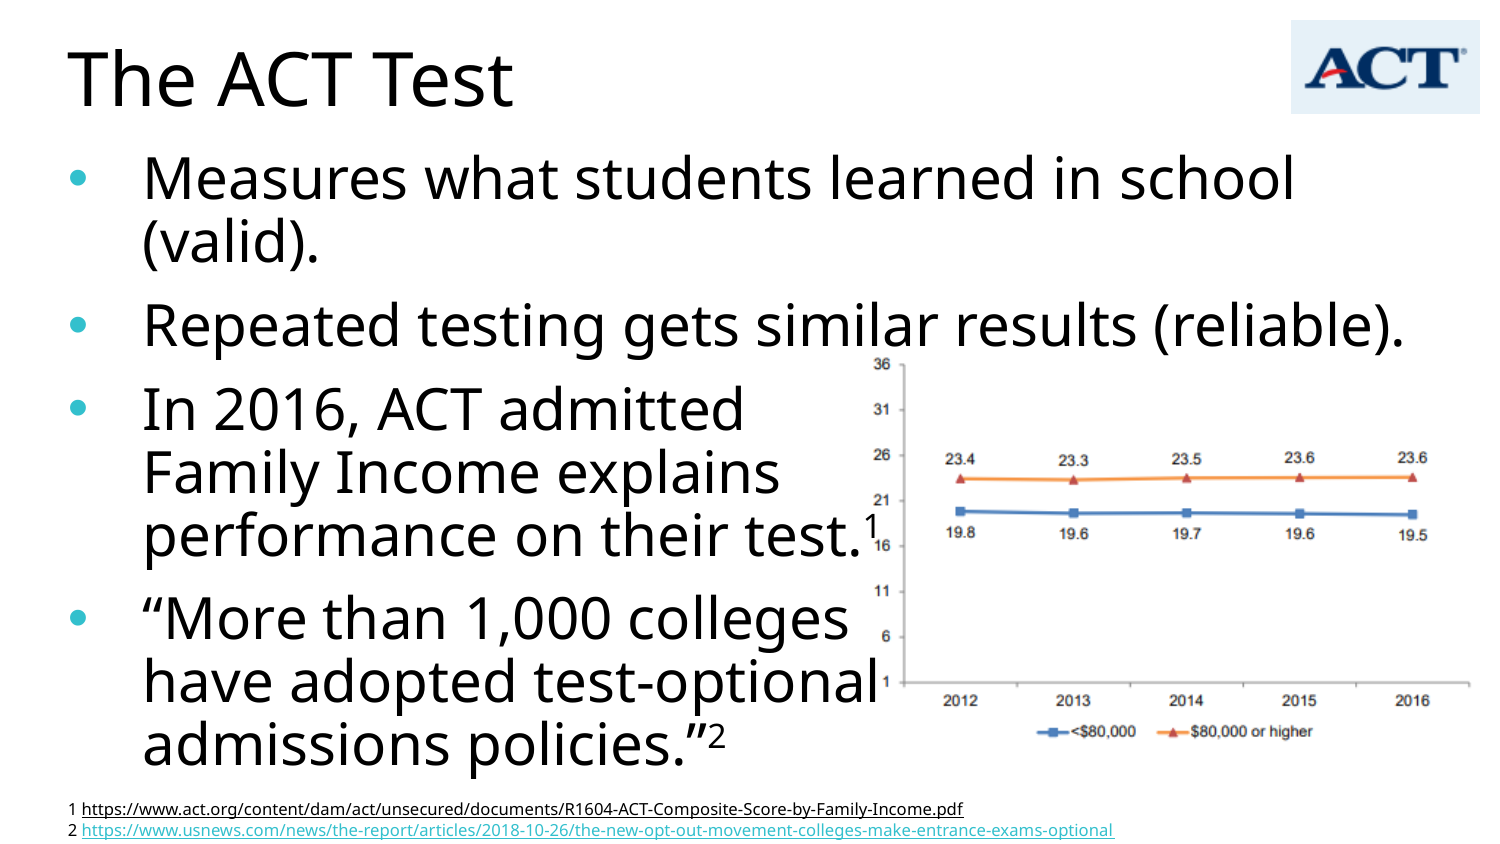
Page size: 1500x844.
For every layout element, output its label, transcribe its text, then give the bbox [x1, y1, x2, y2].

list Measures what students learned in school (valid). Repeated testing gets similar results (reliable). In 2016, ACT admitted Family Income explains performance on their test.1 “More than 1,000 colleges have adopted test-optional admissions policies.”2 1 https://www.act.org/content/dam/act/unsecured/documents/R1604-ACT-Composite-Score-by-Family-Income.pdf 2 https://www.usnews.com/news/the-report/articles/2018-10-26/the-new-opt-out-movement-colleges-make-entrance-exams-optional 3 https://www.act.org/content/dam/act/unsecured/documents/5688-data-byte-2016-5-adjusted-differences-in-act-scores-by-family-income.pdf 4 Image: Corporate logo on ACT.org [52, 141, 1448, 681]
picture [862, 349, 1480, 754]
picture [1291, 20, 1480, 114]
title The ACT Test [52, 41, 1444, 142]
